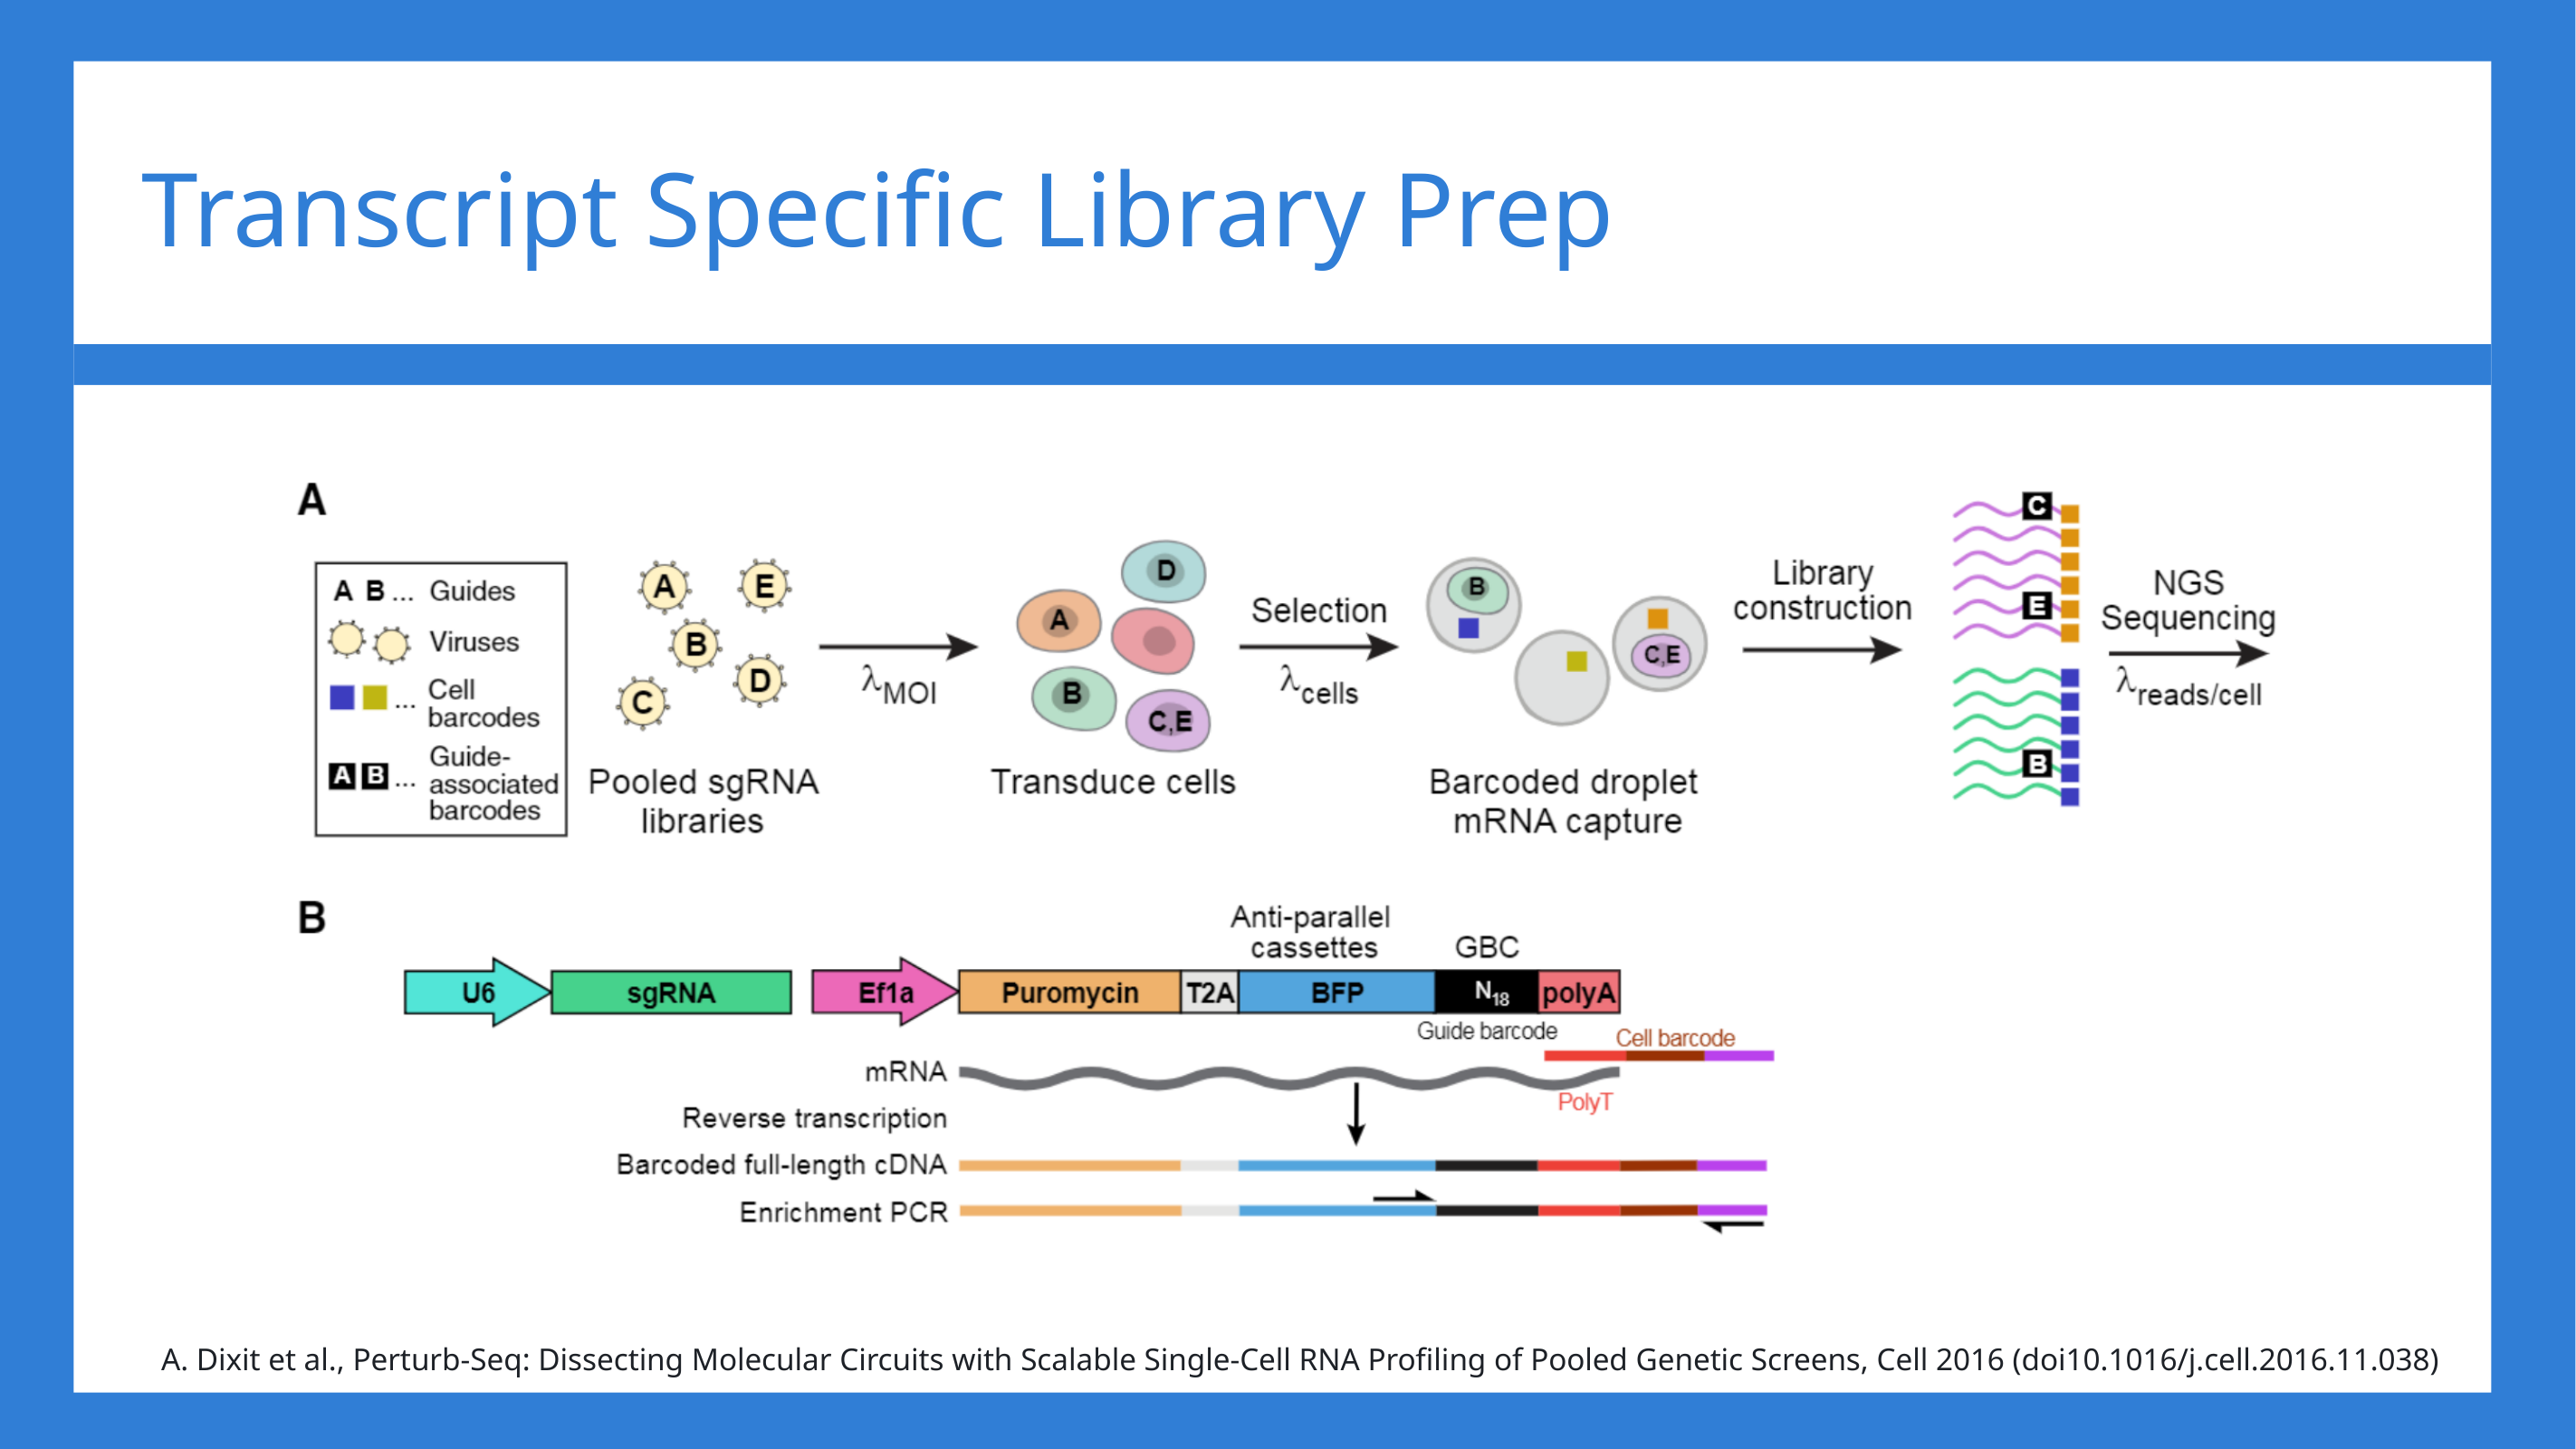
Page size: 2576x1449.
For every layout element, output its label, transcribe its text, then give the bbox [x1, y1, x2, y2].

picture [238, 446, 2337, 1262]
text_box A. Dixit et al., Perturb-Seq: Dissecting Molecular Circuits with Scalable Single-Cell RNA Profiling of Pooled Genetic Screens, Cell 2016 (doi10.1016/j.cell.2016.11.038) [122, 1334, 2480, 1384]
title Transcript Specific Library Prep [136, 136, 2119, 273]
